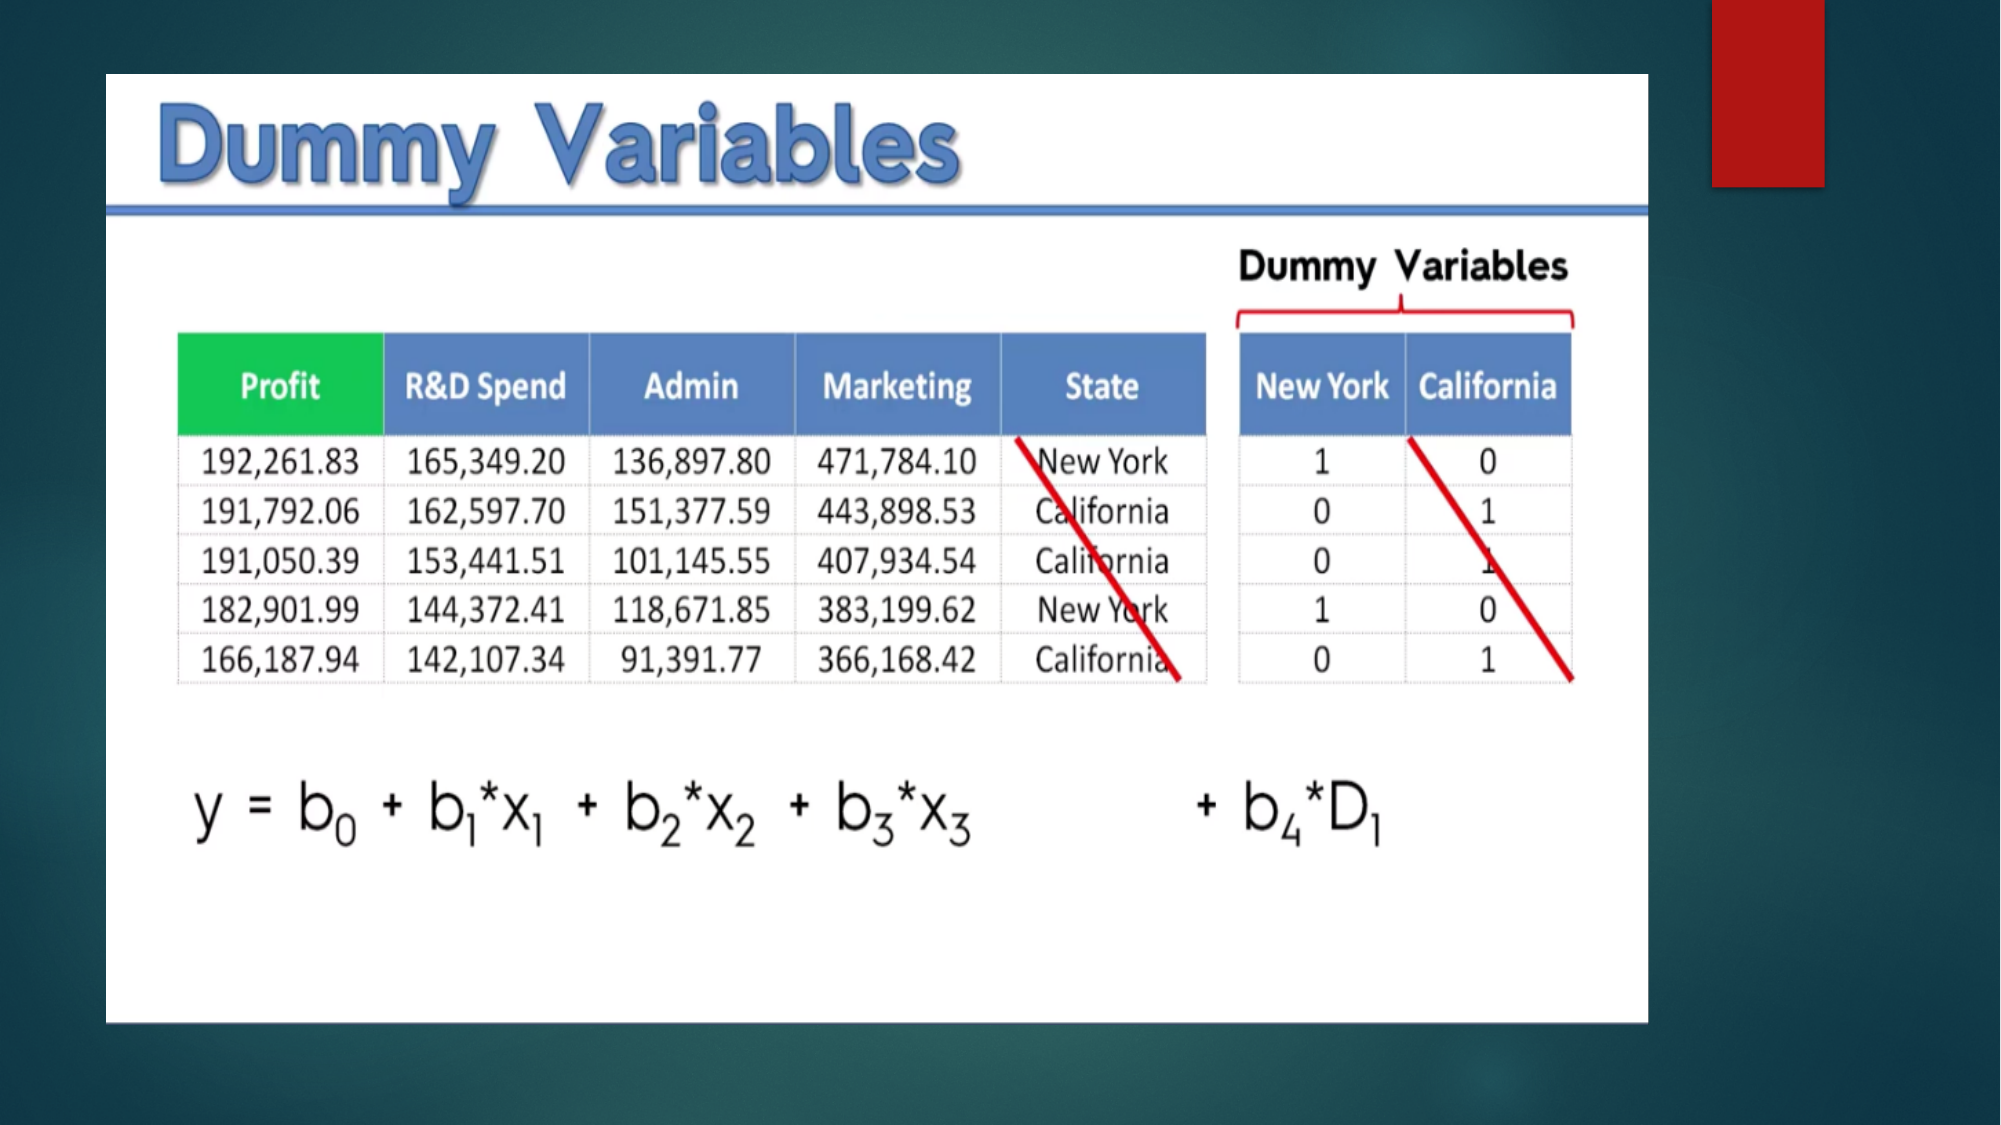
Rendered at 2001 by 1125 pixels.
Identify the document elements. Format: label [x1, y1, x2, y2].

picture [0, 0, 1649, 1125]
